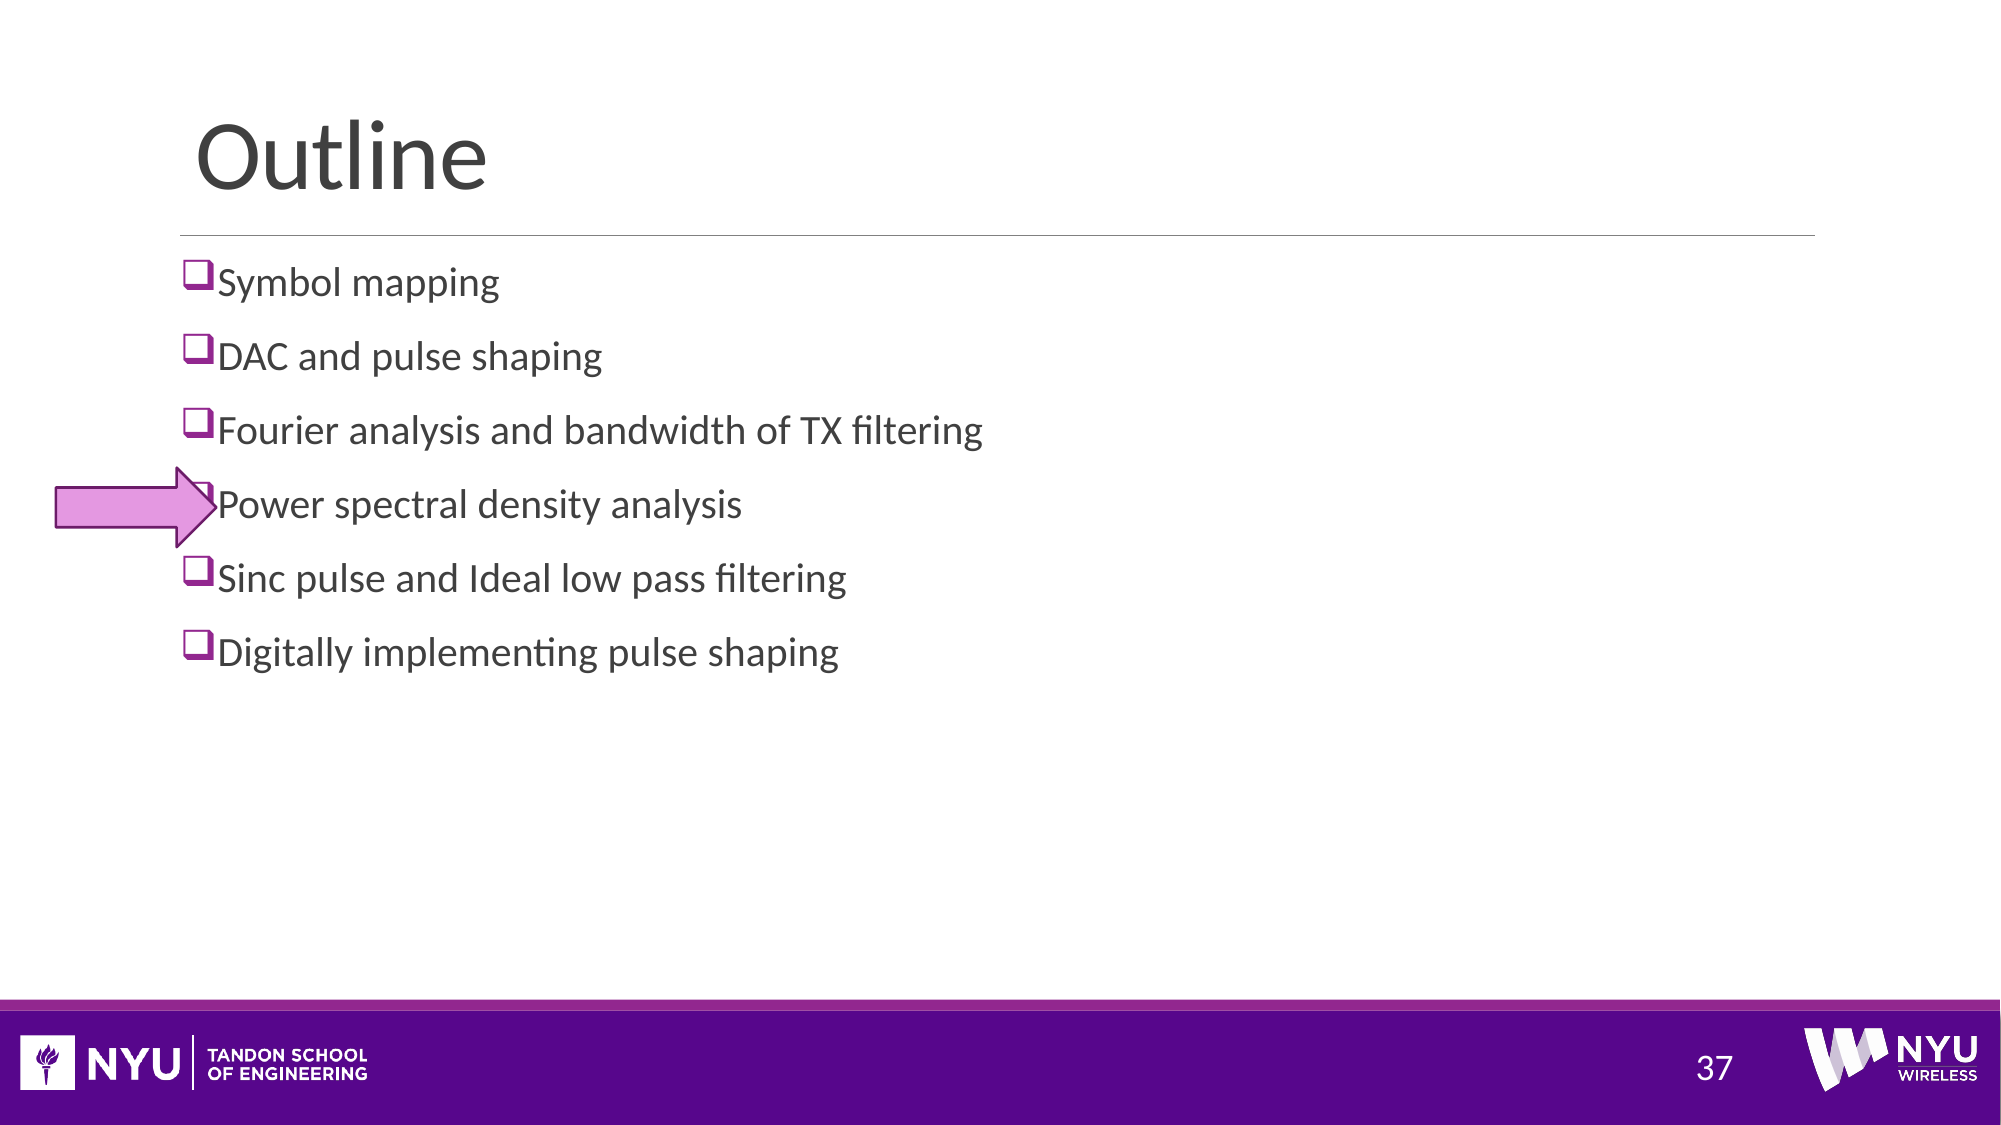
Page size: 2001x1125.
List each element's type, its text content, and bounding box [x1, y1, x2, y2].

slide_number 37 [1533, 1035, 1749, 1096]
title Outline [180, 47, 1830, 218]
text_box [54, 466, 218, 549]
list Symbol mapping DAC and pulse shaping Fourier analysis and bandwidth of TX filtering Power spectral density analysis Sinc pulse and Ideal low pass filtering Digitally implementing pulse shaping [180, 252, 1830, 963]
